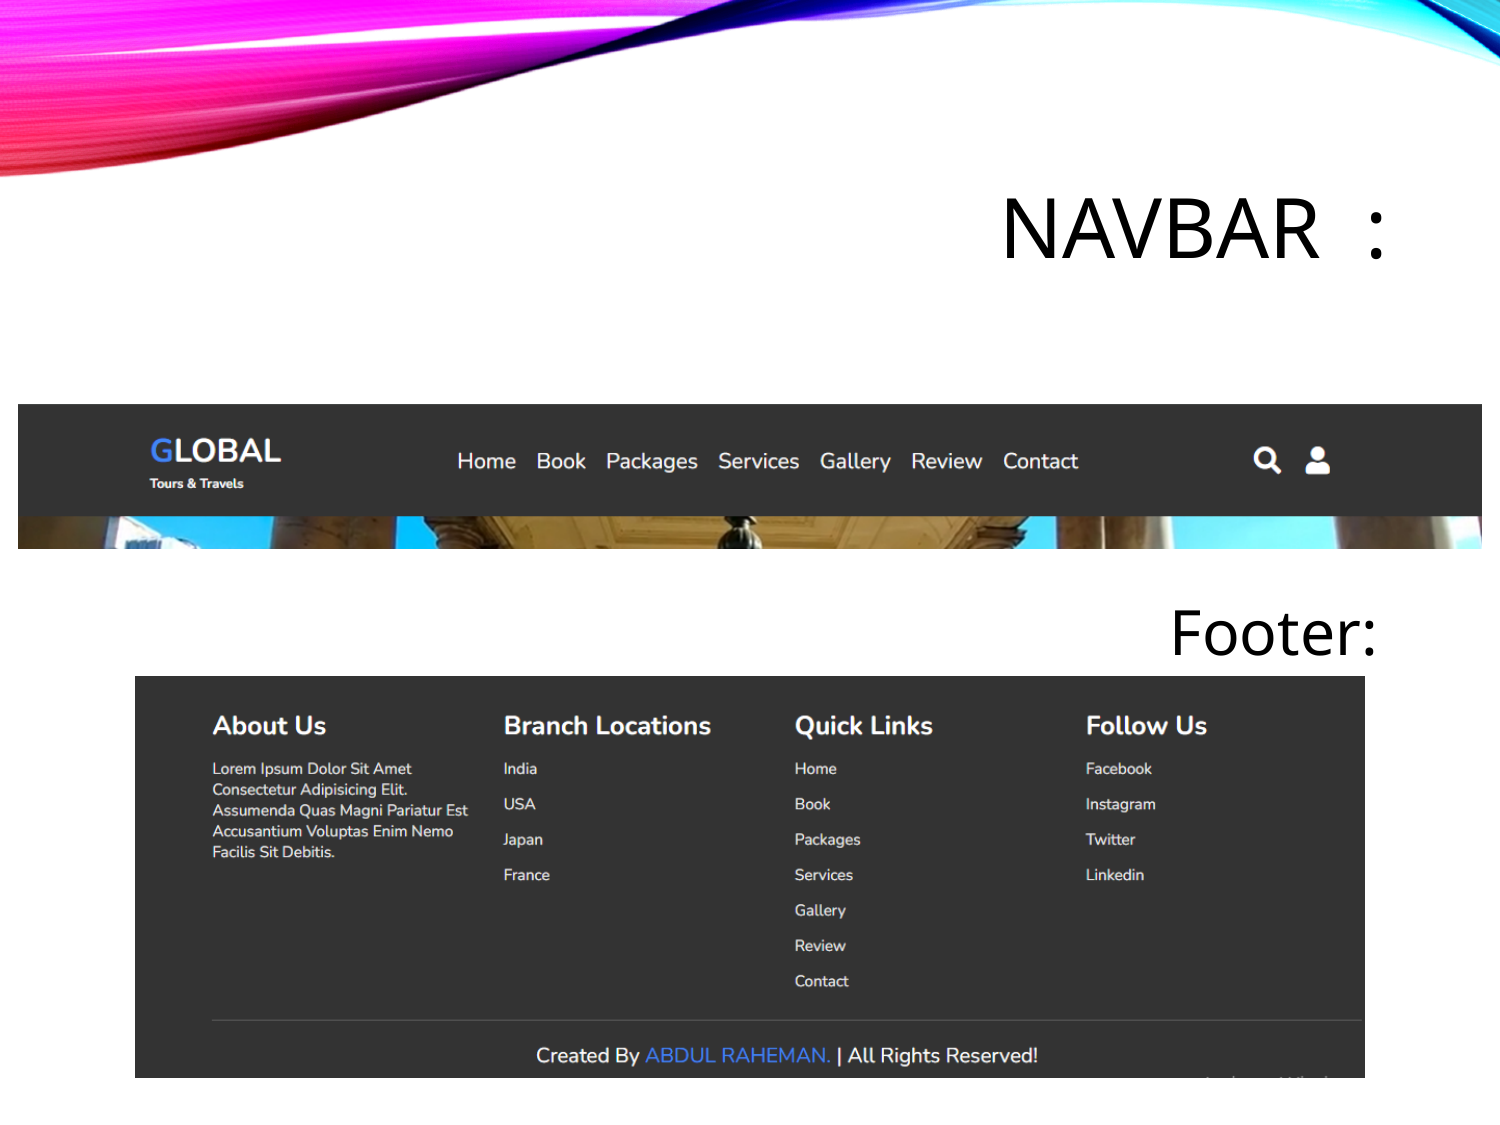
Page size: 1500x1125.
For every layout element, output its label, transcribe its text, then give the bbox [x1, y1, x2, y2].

picture [0, 0, 1500, 178]
title Navbar : [356, 125, 1403, 338]
text_box Footer: [1032, 585, 1403, 676]
picture [135, 676, 1365, 1078]
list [17, 404, 1482, 550]
